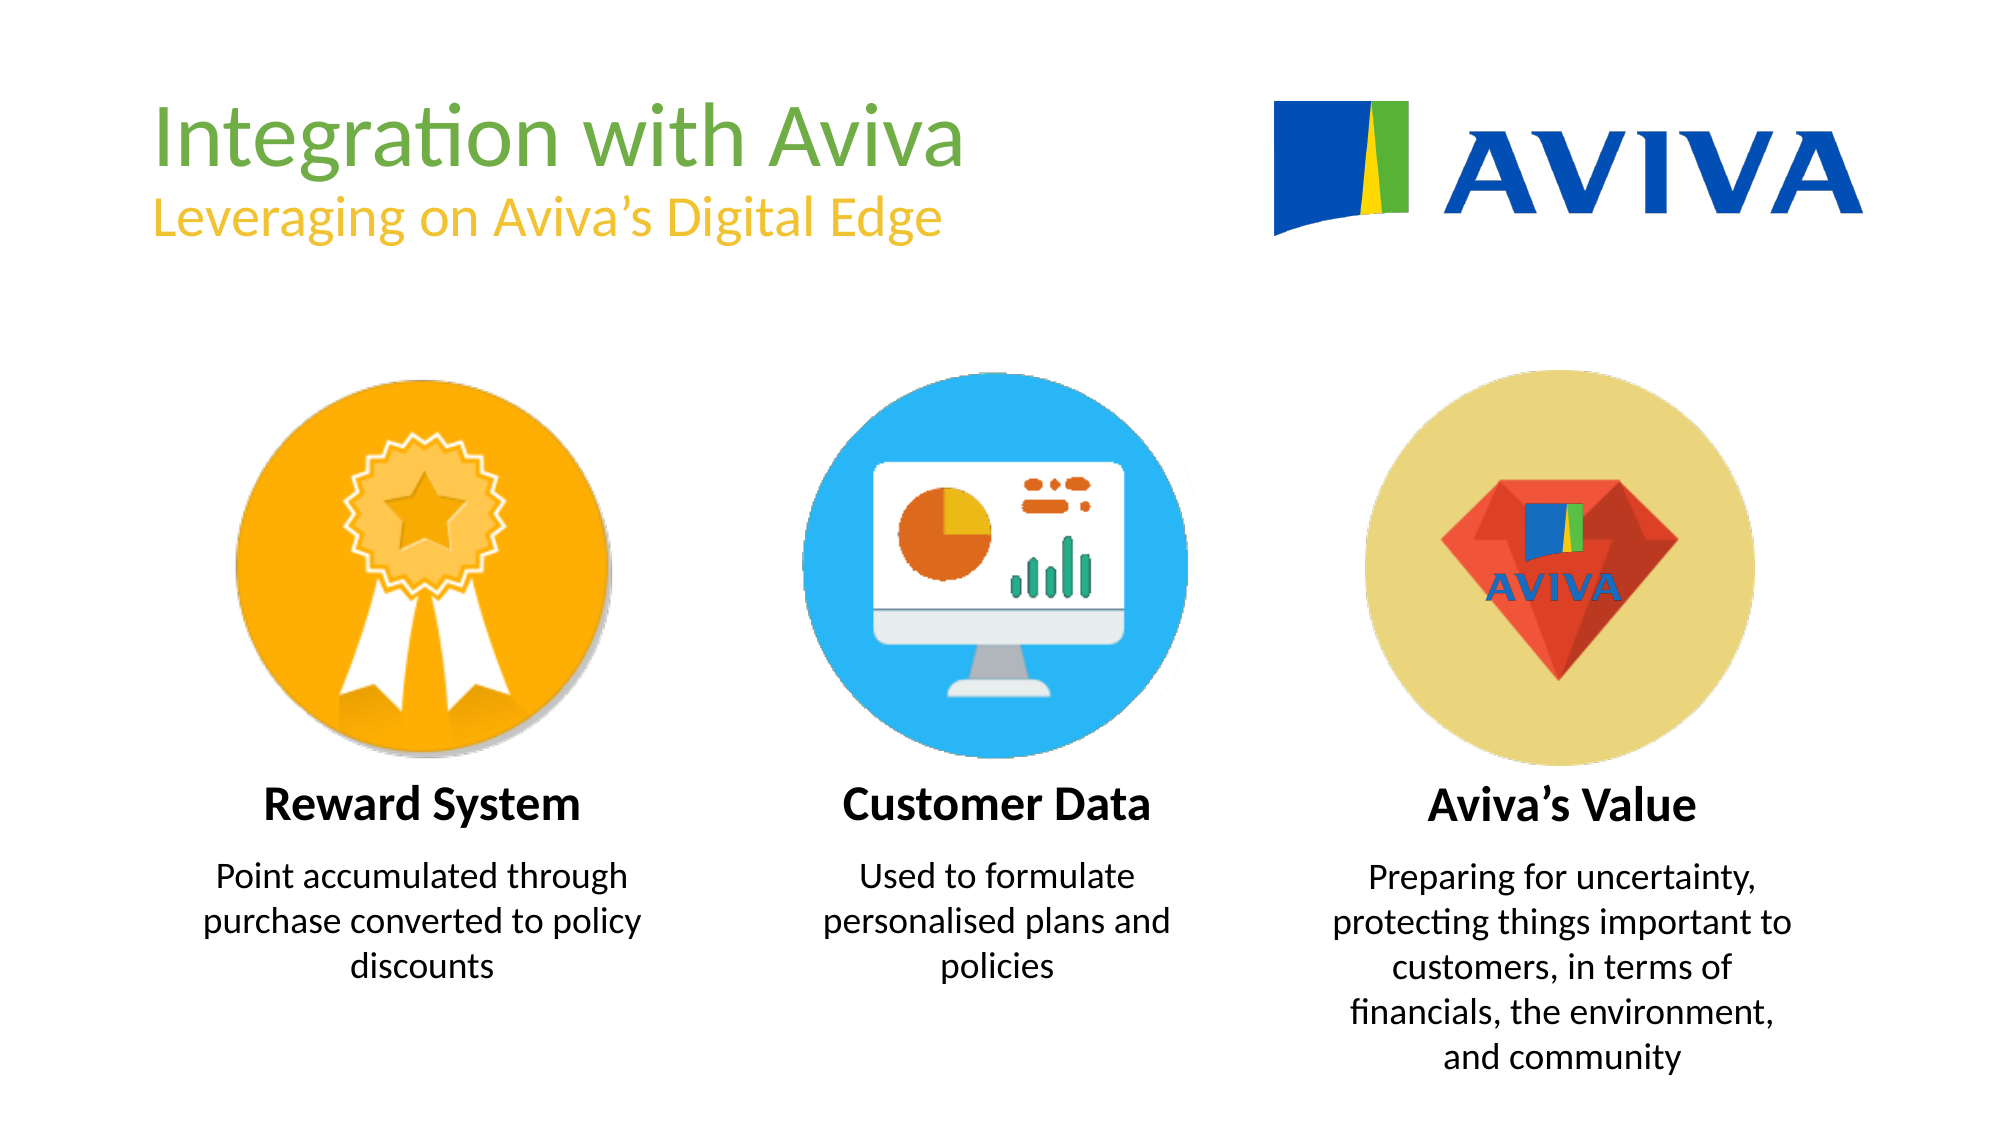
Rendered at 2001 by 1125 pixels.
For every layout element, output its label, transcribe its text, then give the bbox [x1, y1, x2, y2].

picture [219, 365, 625, 771]
text_box Customer Data Used to formulate personalised plans and policies [751, 774, 1244, 982]
picture [792, 367, 1198, 769]
text_box Reward System Point accumulated through purchase converted to policy discounts [176, 774, 669, 982]
title Integration with Aviva Leveraging on Aviva’s Digital Edge [137, 59, 1863, 278]
list [625, 836, 2000, 1125]
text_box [1365, 370, 1755, 767]
text_box Aviva’s Value Preparing for uncertainty, protecting things important to customers, in terms of financials, the environment, and community [1316, 820, 1809, 1028]
picture [1274, 101, 1863, 236]
